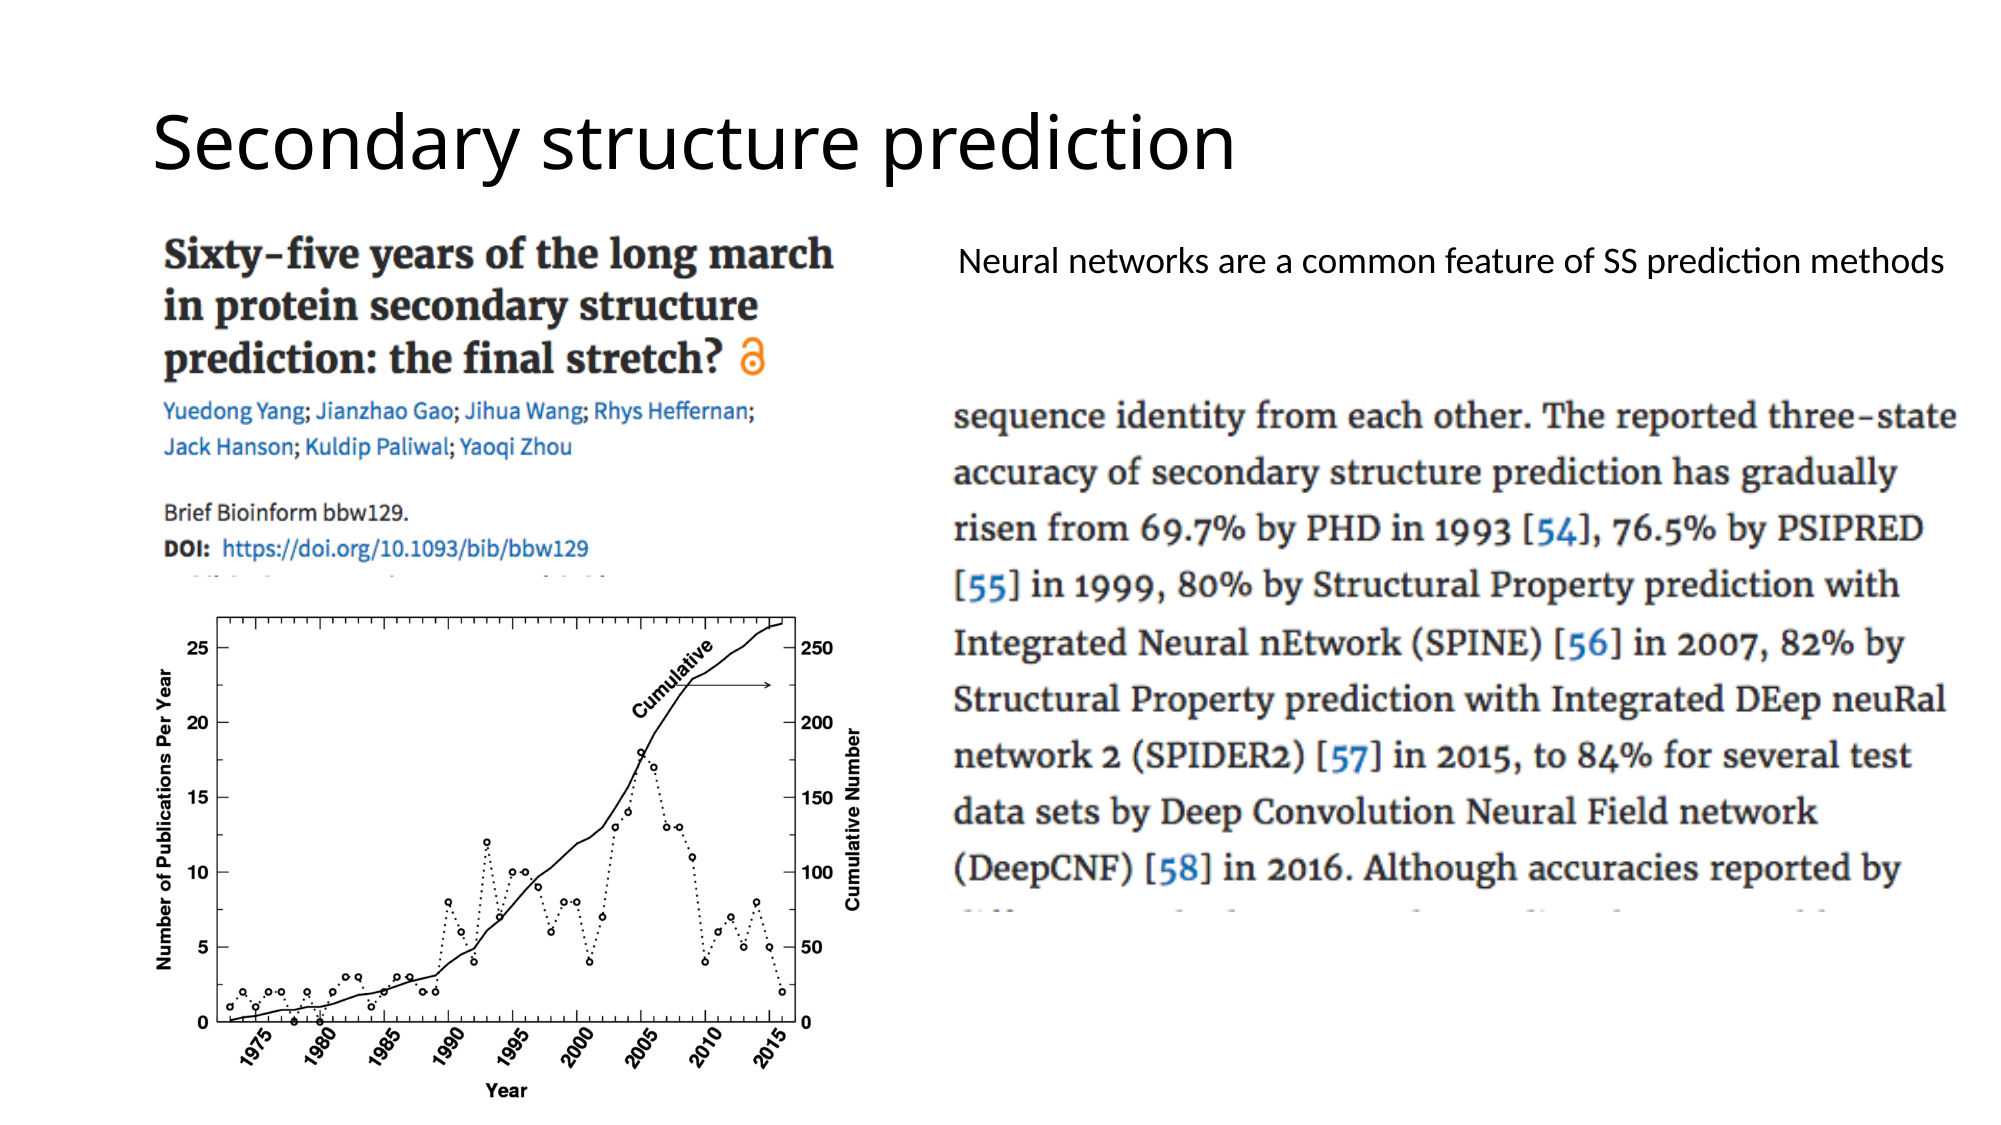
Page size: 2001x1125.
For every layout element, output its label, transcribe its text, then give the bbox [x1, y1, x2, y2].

picture [937, 392, 2000, 912]
title Secondary structure prediction [137, 65, 1863, 225]
picture [138, 207, 864, 577]
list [152, 612, 864, 1102]
text_box Neural networks are a common feature of SS prediction methods [943, 228, 1961, 289]
